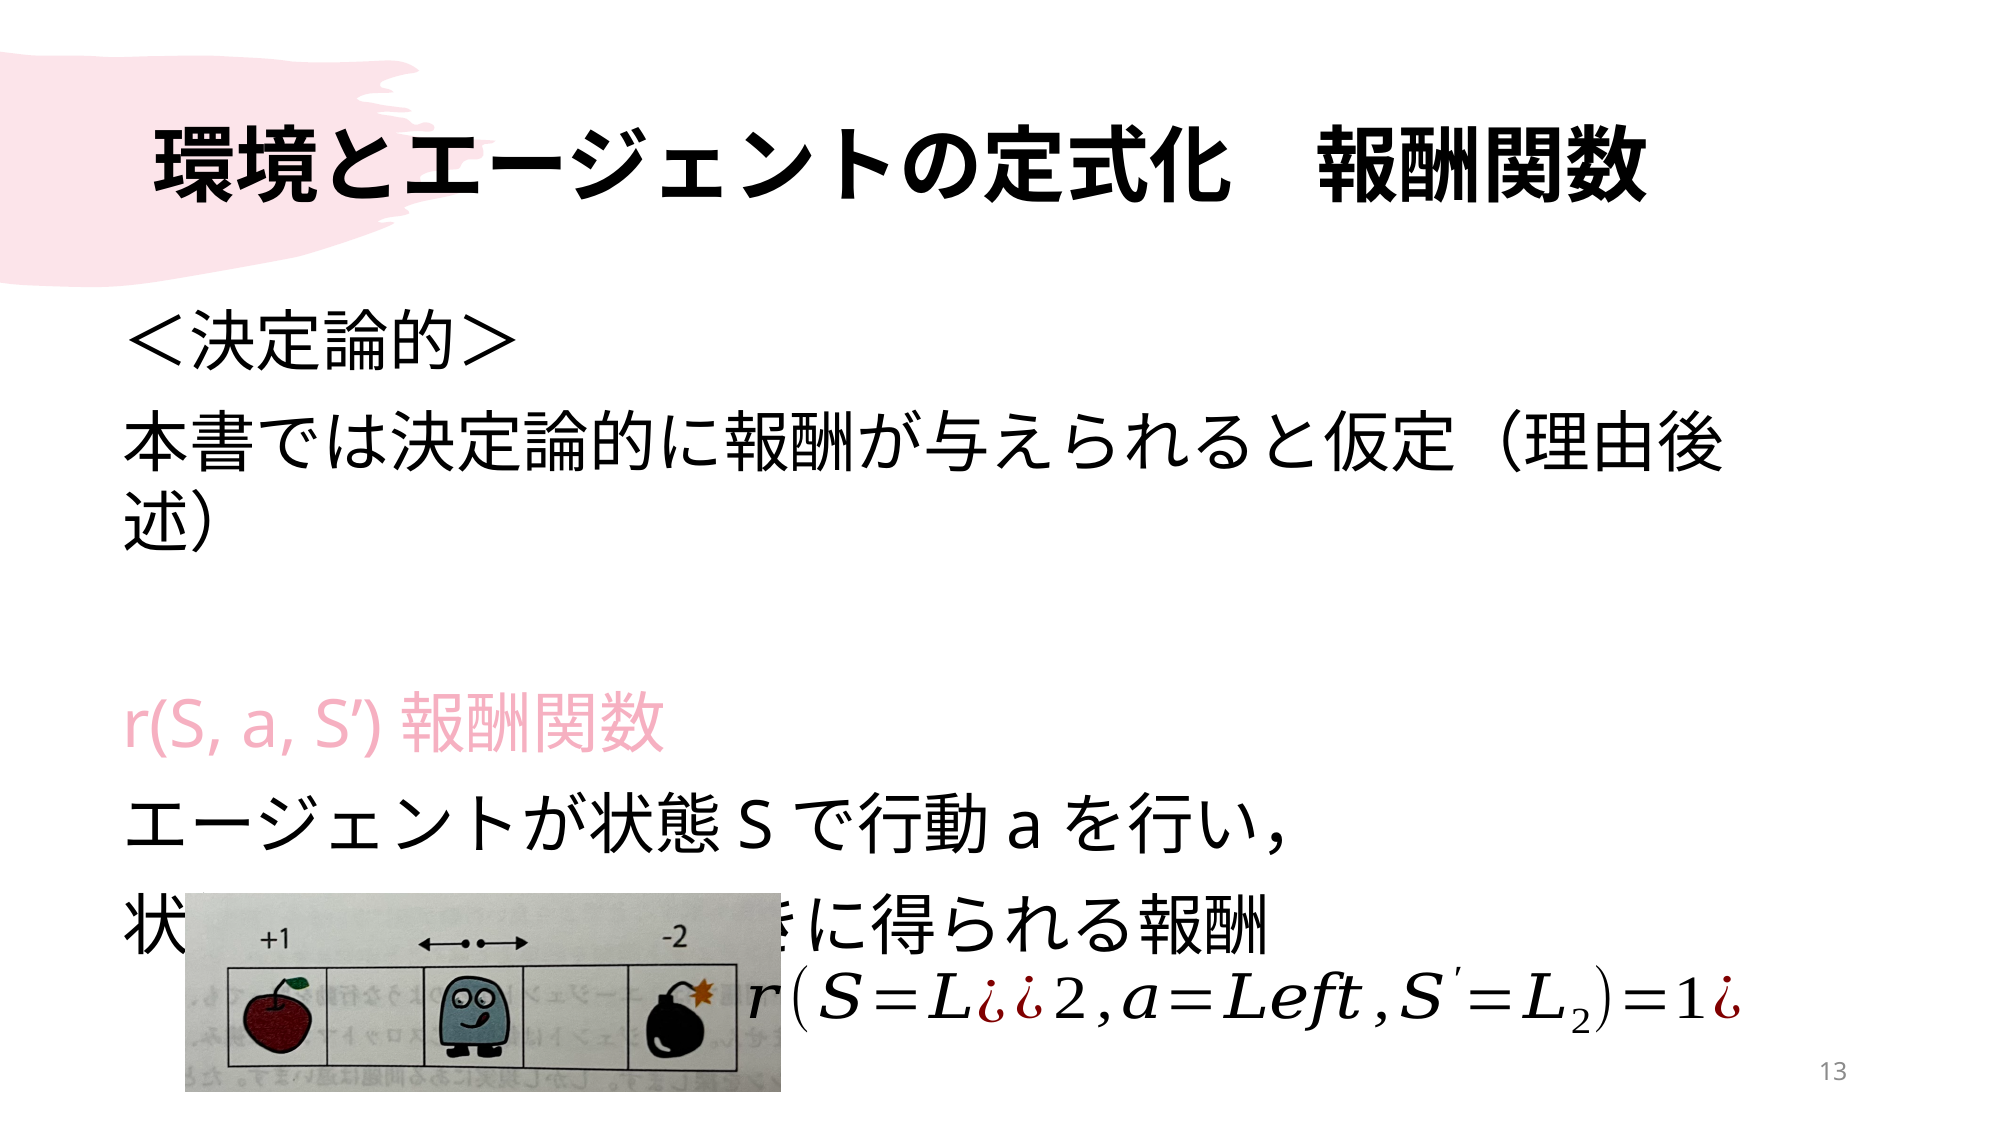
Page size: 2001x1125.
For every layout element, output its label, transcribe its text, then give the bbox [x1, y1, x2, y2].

title 環境とエージェントの定式化 報酬関数 [137, 59, 1863, 278]
list ＜決定論的＞ 本書では決定論的に報酬が与えられると仮定（理由後述） r(S, a, S’)報酬関数 エージェントが状態Sで行動aを行い， 状態S’へ遷移したときに得られる報酬 [107, 290, 1863, 1103]
picture [185, 893, 781, 1092]
